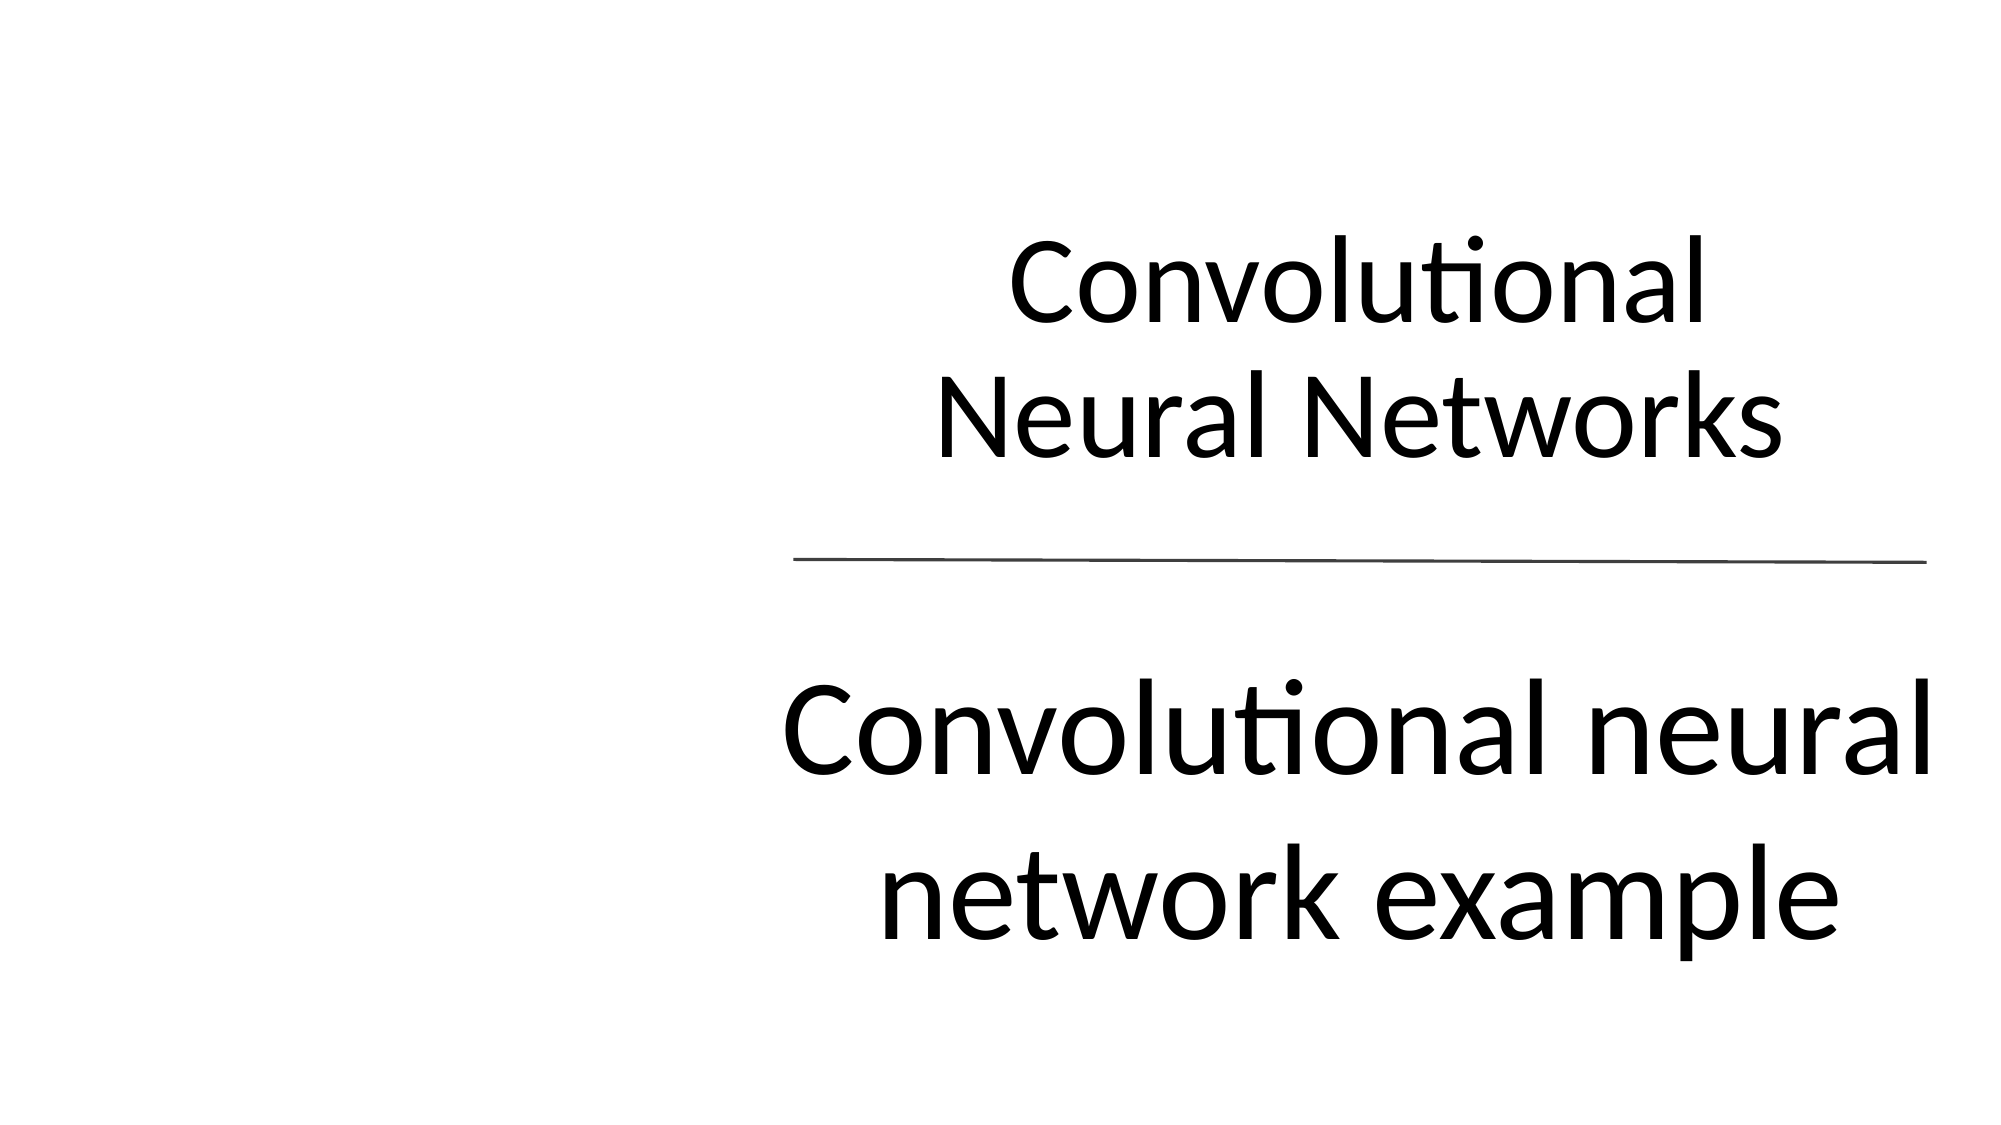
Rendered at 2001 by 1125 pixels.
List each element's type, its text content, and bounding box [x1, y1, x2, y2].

title Convolutional Neural Networks [848, 192, 1872, 493]
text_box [793, 559, 1927, 563]
text_box Convolutional neural network example [756, 629, 1964, 974]
